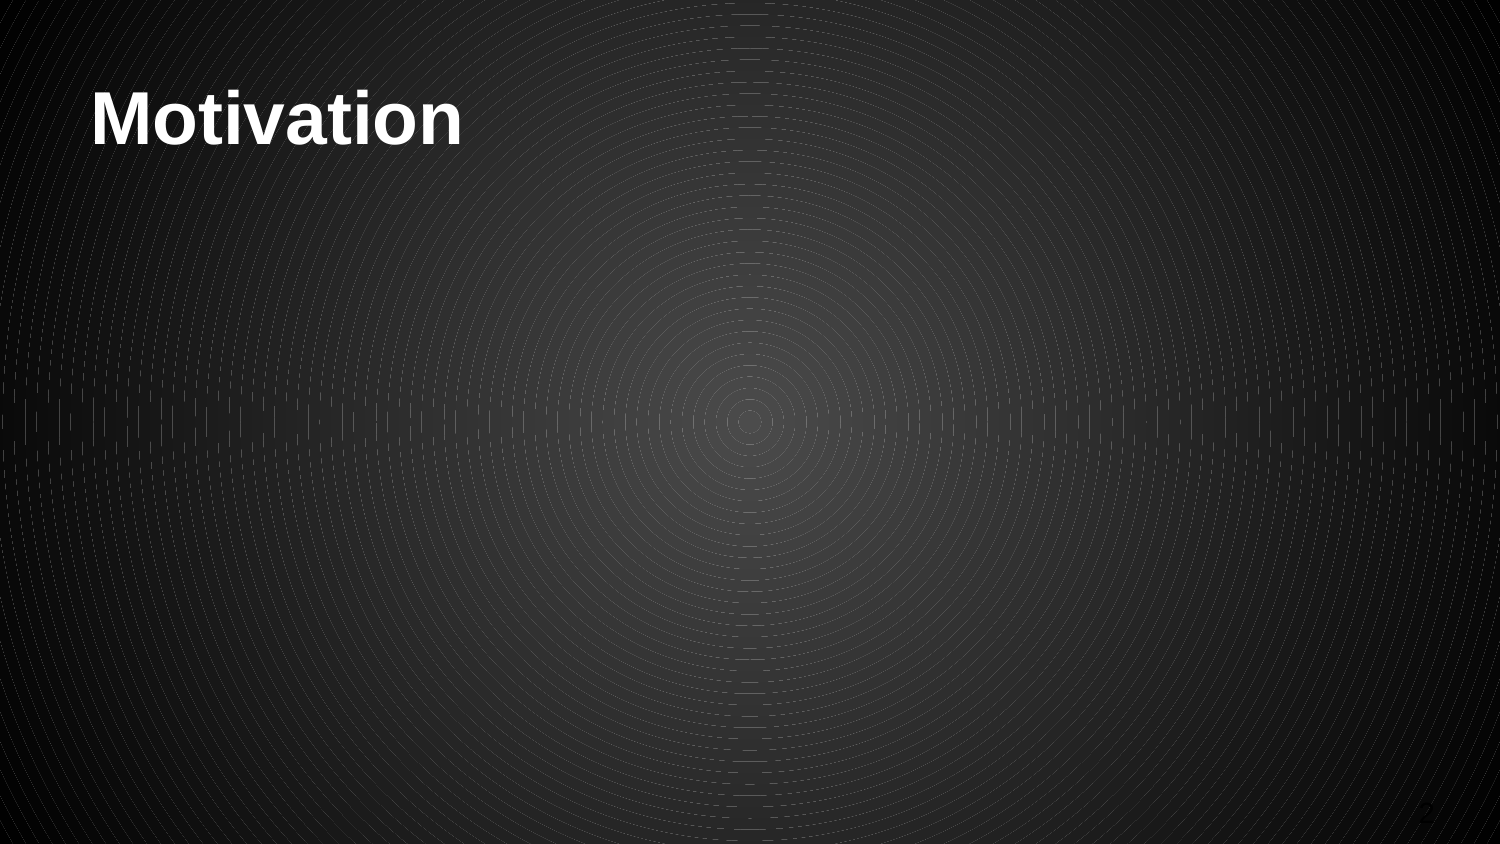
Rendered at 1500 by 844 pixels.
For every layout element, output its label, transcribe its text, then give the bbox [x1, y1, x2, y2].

slide_number ‹#› [1403, 779, 1494, 844]
title Motivation [75, 33, 1425, 175]
